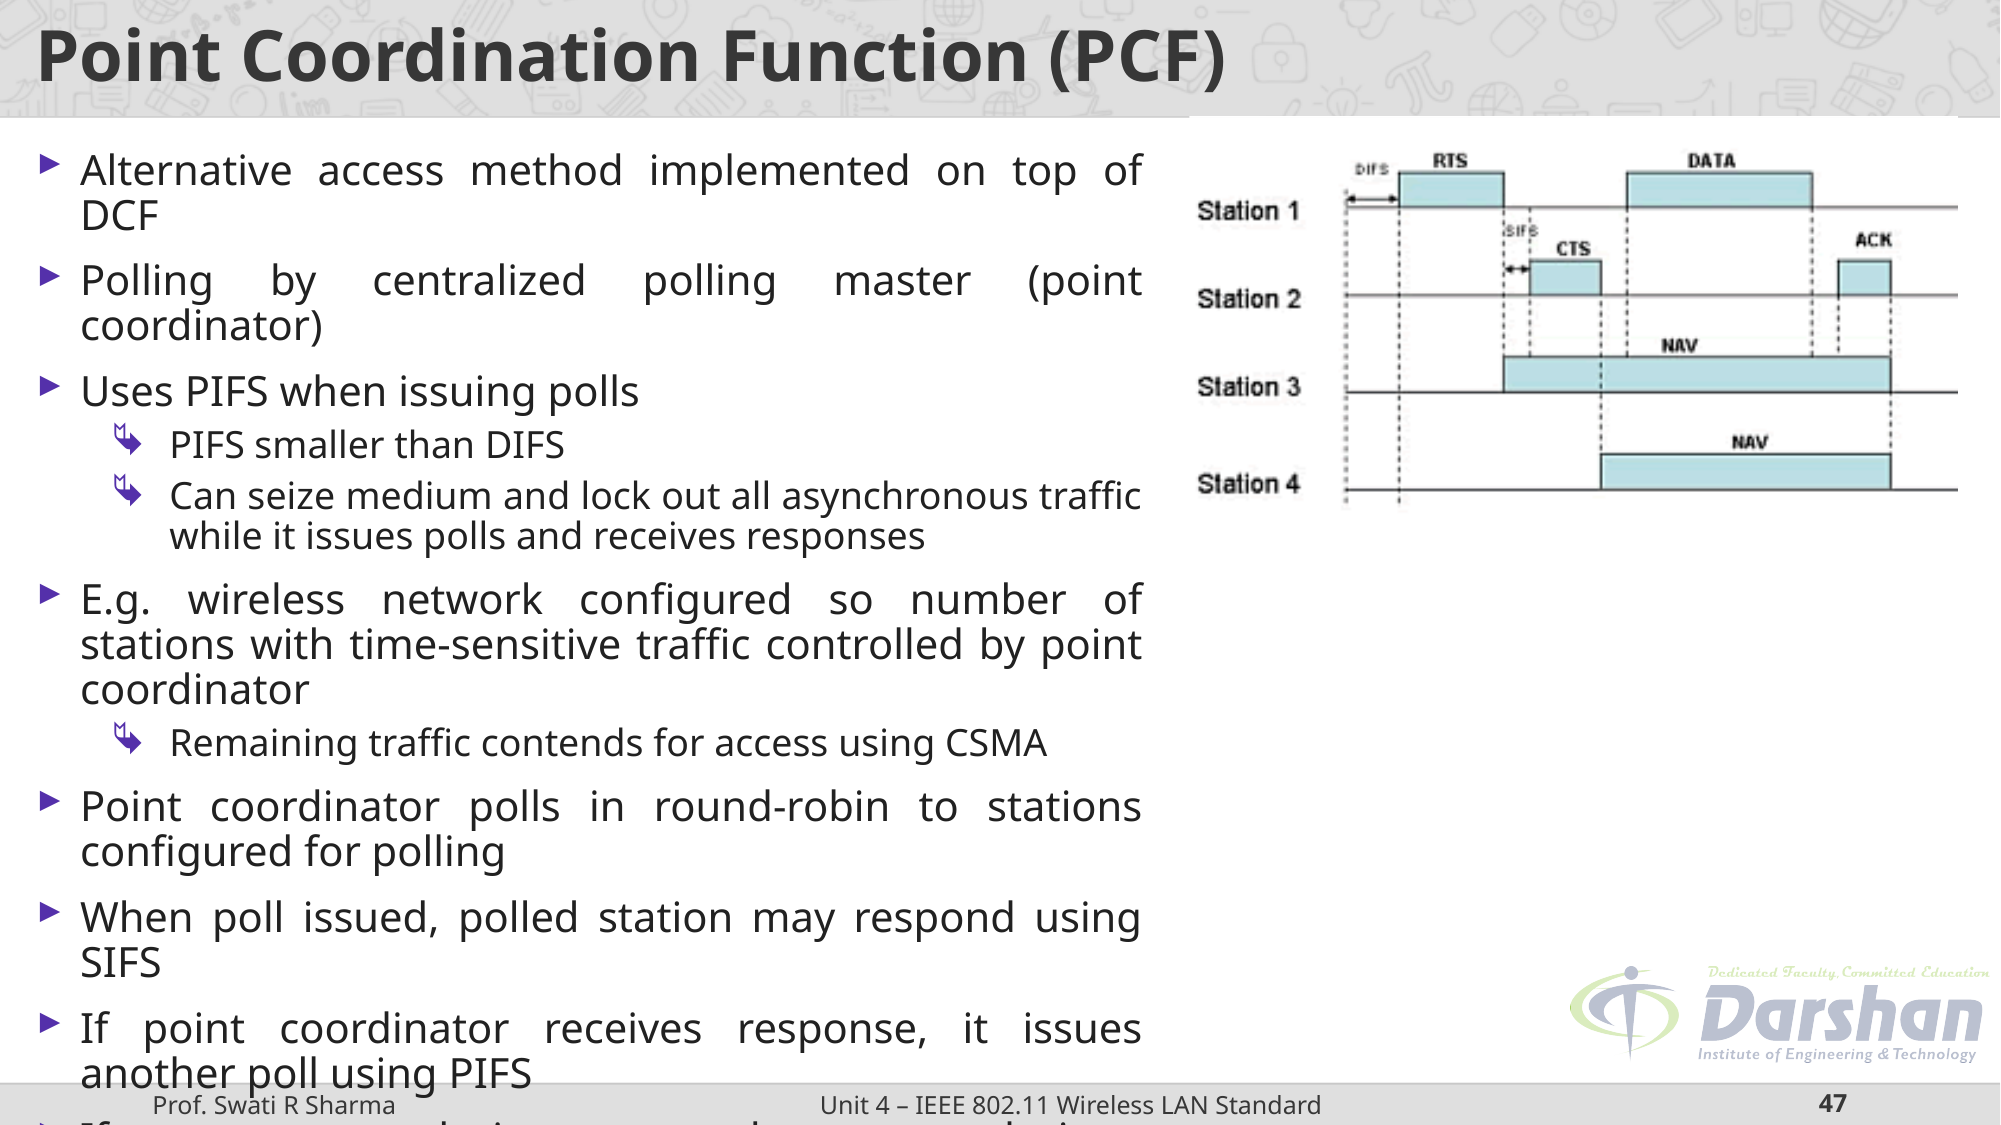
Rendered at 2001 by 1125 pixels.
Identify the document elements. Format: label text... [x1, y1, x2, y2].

text_box Addresses: Number and meaning of address fields depend on context Types include source, destination, transmitting station, and receiving station [1570, 966, 1990, 1063]
picture [1189, 116, 1958, 537]
title Point Coordination Function (PCF) [0, 0, 2000, 117]
list Alternative access method implemented on top of DCF Polling by centralized polling master (point coordinator) Uses PIFS when issuing polls PIFS smaller than DIFS Can seize medium and lock out all asynchronous traffic while it issues polls and receives responses E.g. wireless network configured so number of stations with time-sensitive traffic controlled by point coordinator Remaining traffic contends for access using CSMA Point coordinator polls in round-robin to stations configured for polling When poll issued, polled station may respond using SIFS If point coordinator receives response, it issues another poll using PIFS If no response during expected turnaround time, coordinator issues poll [21, 141, 1158, 1059]
